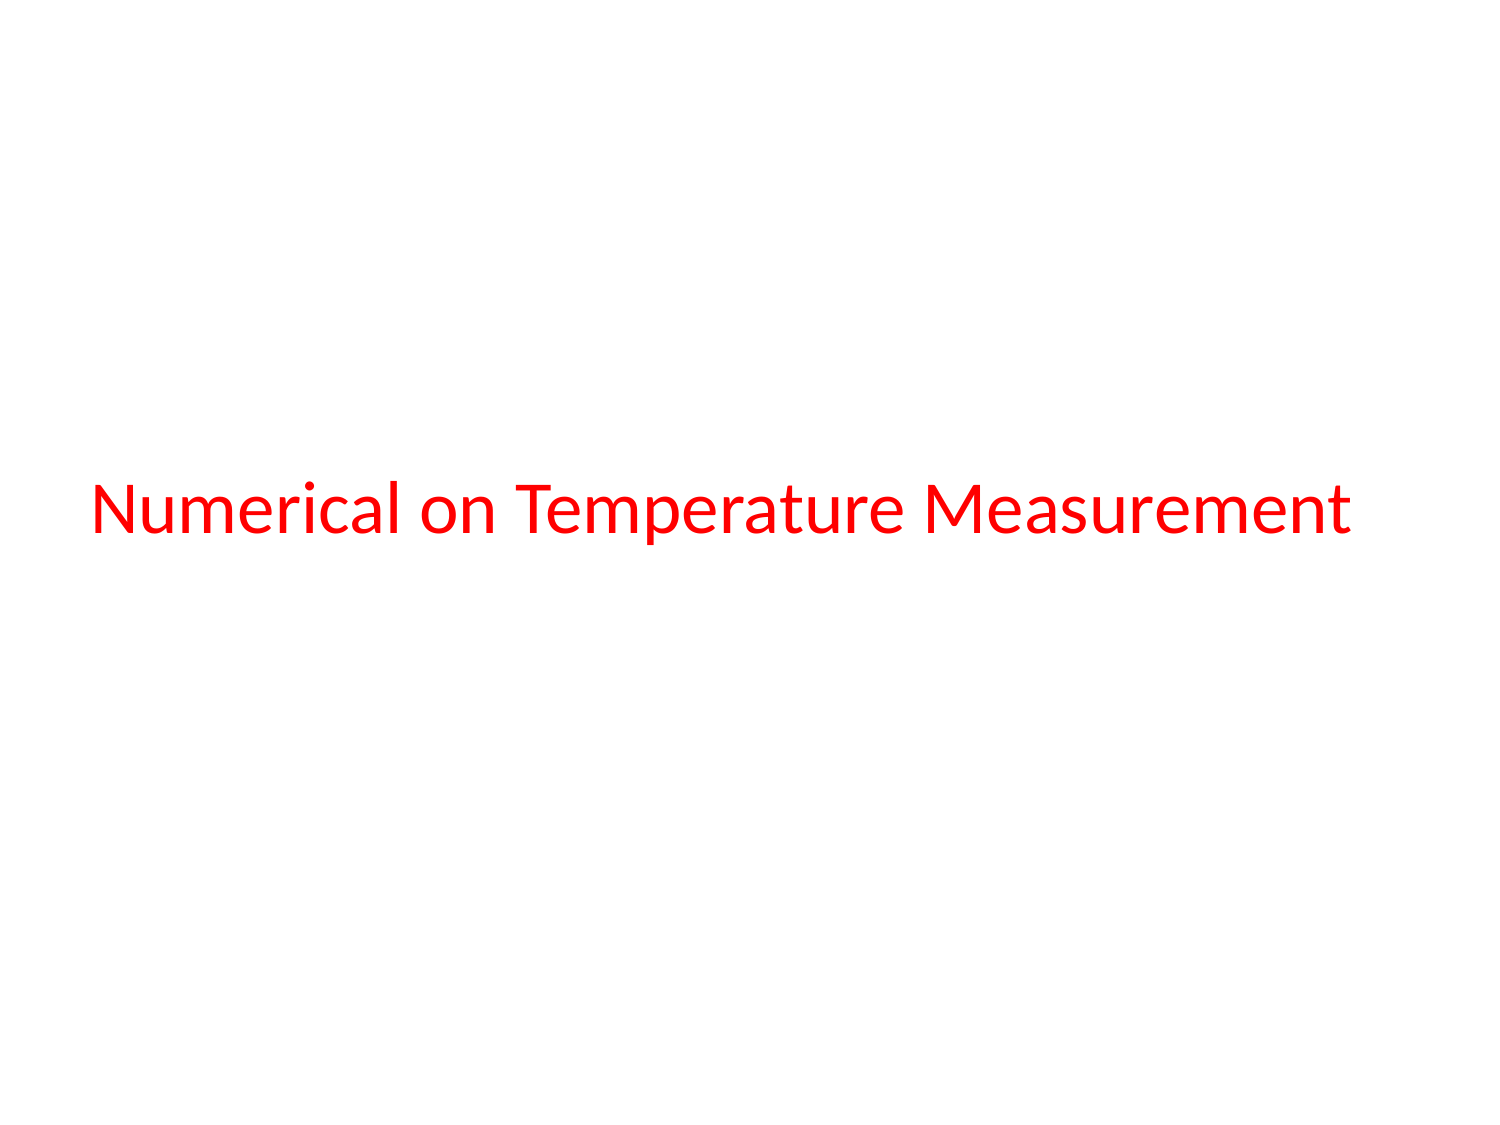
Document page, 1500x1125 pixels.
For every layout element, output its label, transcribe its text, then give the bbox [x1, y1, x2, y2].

list Numerical on Temperature Measurement [75, 262, 1425, 1005]
